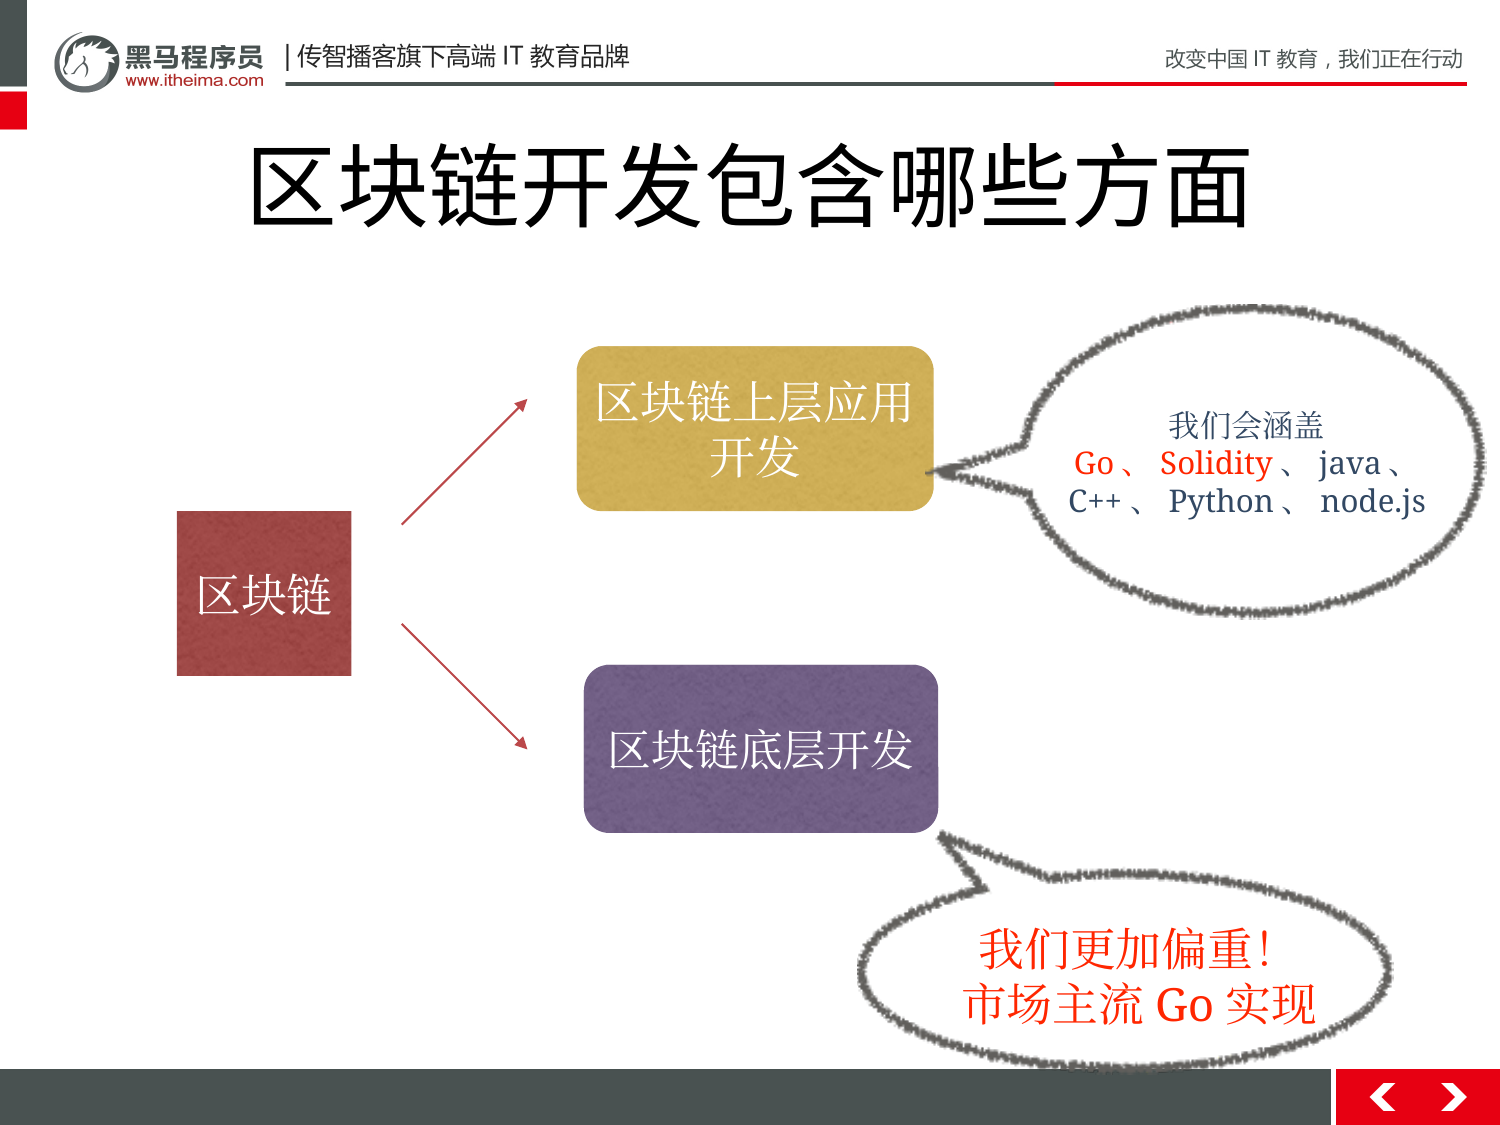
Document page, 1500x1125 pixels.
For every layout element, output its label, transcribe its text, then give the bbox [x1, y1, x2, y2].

text_box [401, 623, 528, 750]
text_box 区块链 [176, 511, 352, 676]
text_box 区块链底层开发 [583, 664, 939, 833]
picture [0, 0, 1500, 1125]
text_box 区块链上层应用开发 [576, 346, 919, 512]
text_box 区块链开发包含哪些方面 [237, 121, 1263, 246]
text_box [401, 398, 528, 525]
